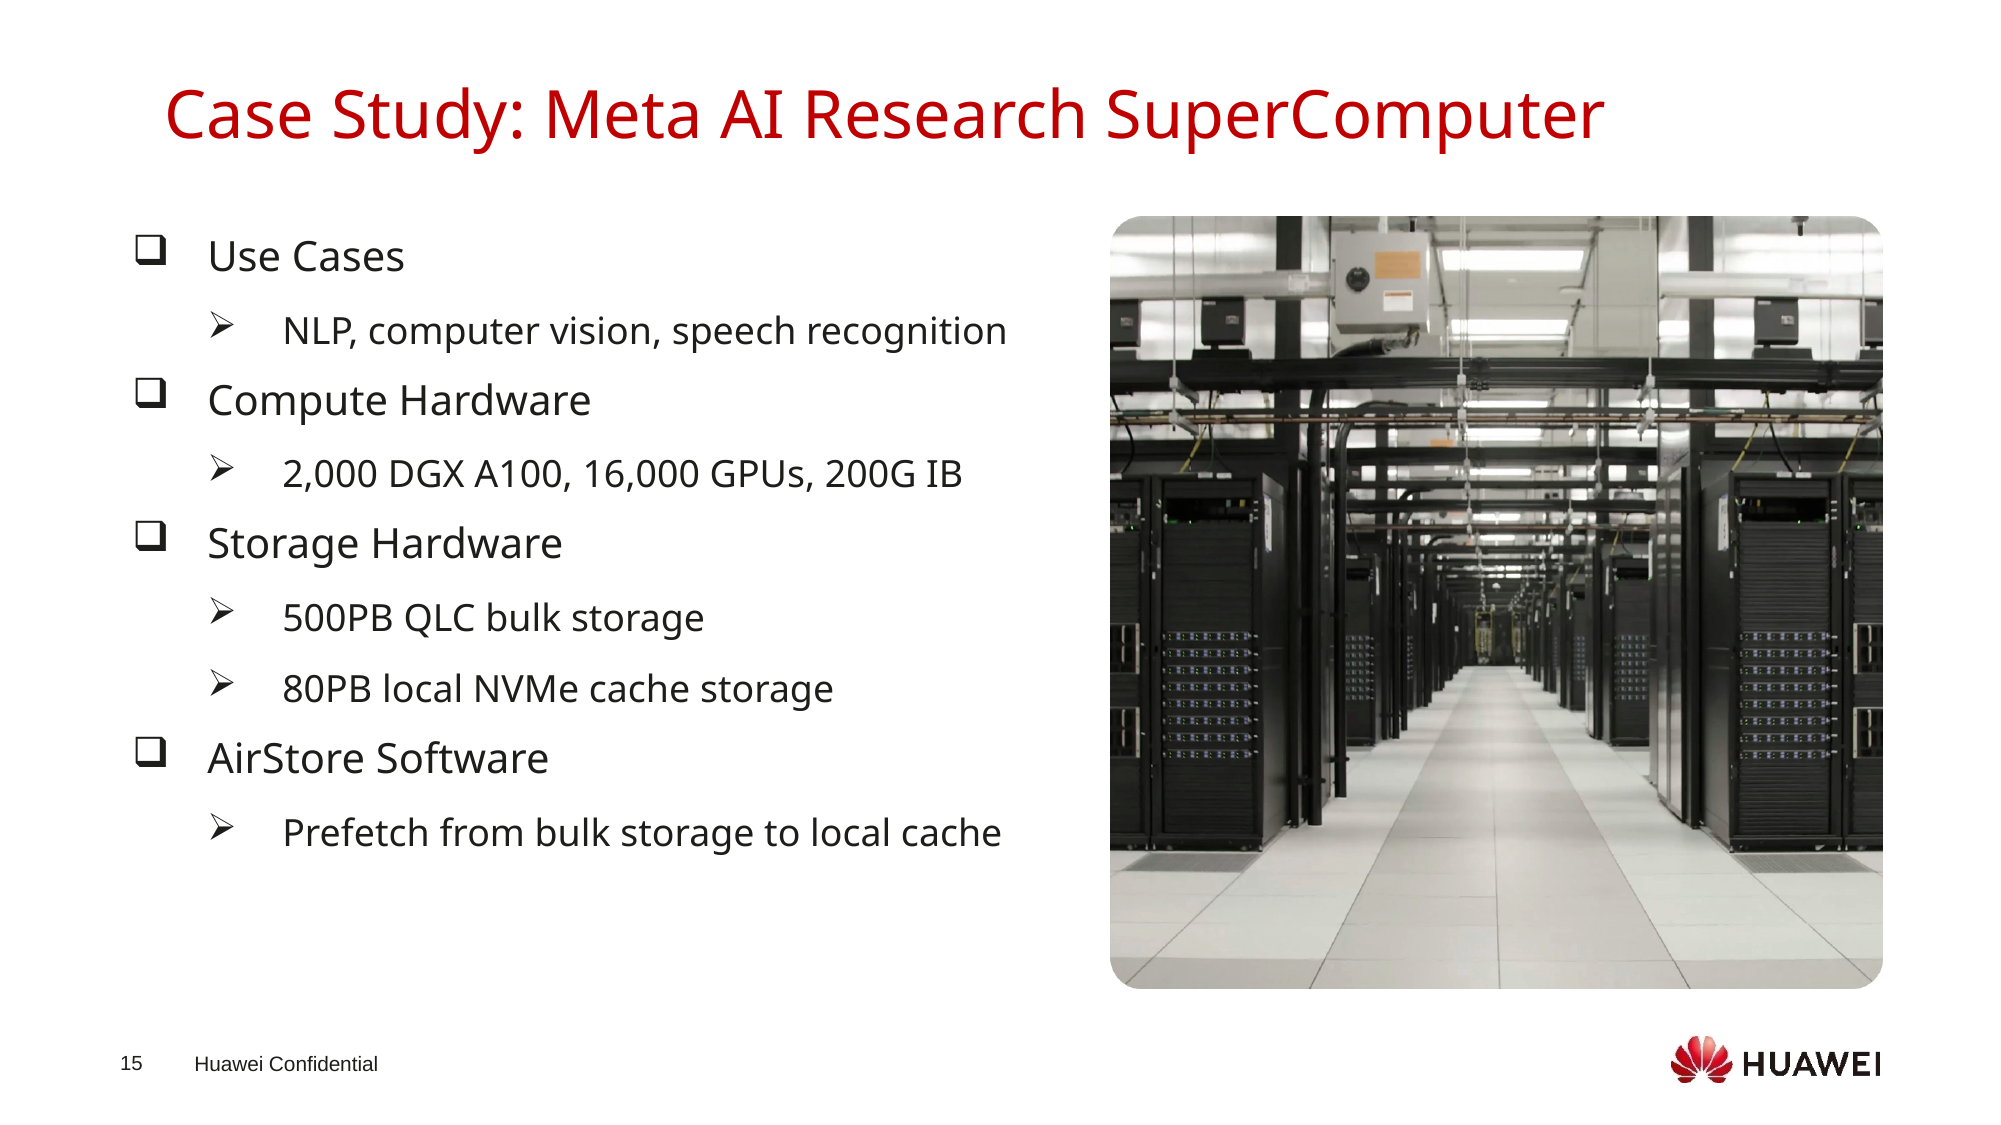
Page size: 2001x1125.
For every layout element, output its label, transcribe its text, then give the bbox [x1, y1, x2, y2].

picture [1671, 1036, 1880, 1083]
picture [1110, 216, 1883, 990]
text_box Use Cases NLP, computer vision, speech recognition Compute Hardware 2,000 DGX A100, 16,000 GPUs, 200G IB Storage Hardware 500PB QLC bulk storage 80PB local NVMe cache storage AirStore Software Prefetch from bulk storage to local cache [117, 201, 1039, 862]
text_box Case Study: Meta AI Research SuperComputer [150, 64, 2000, 160]
